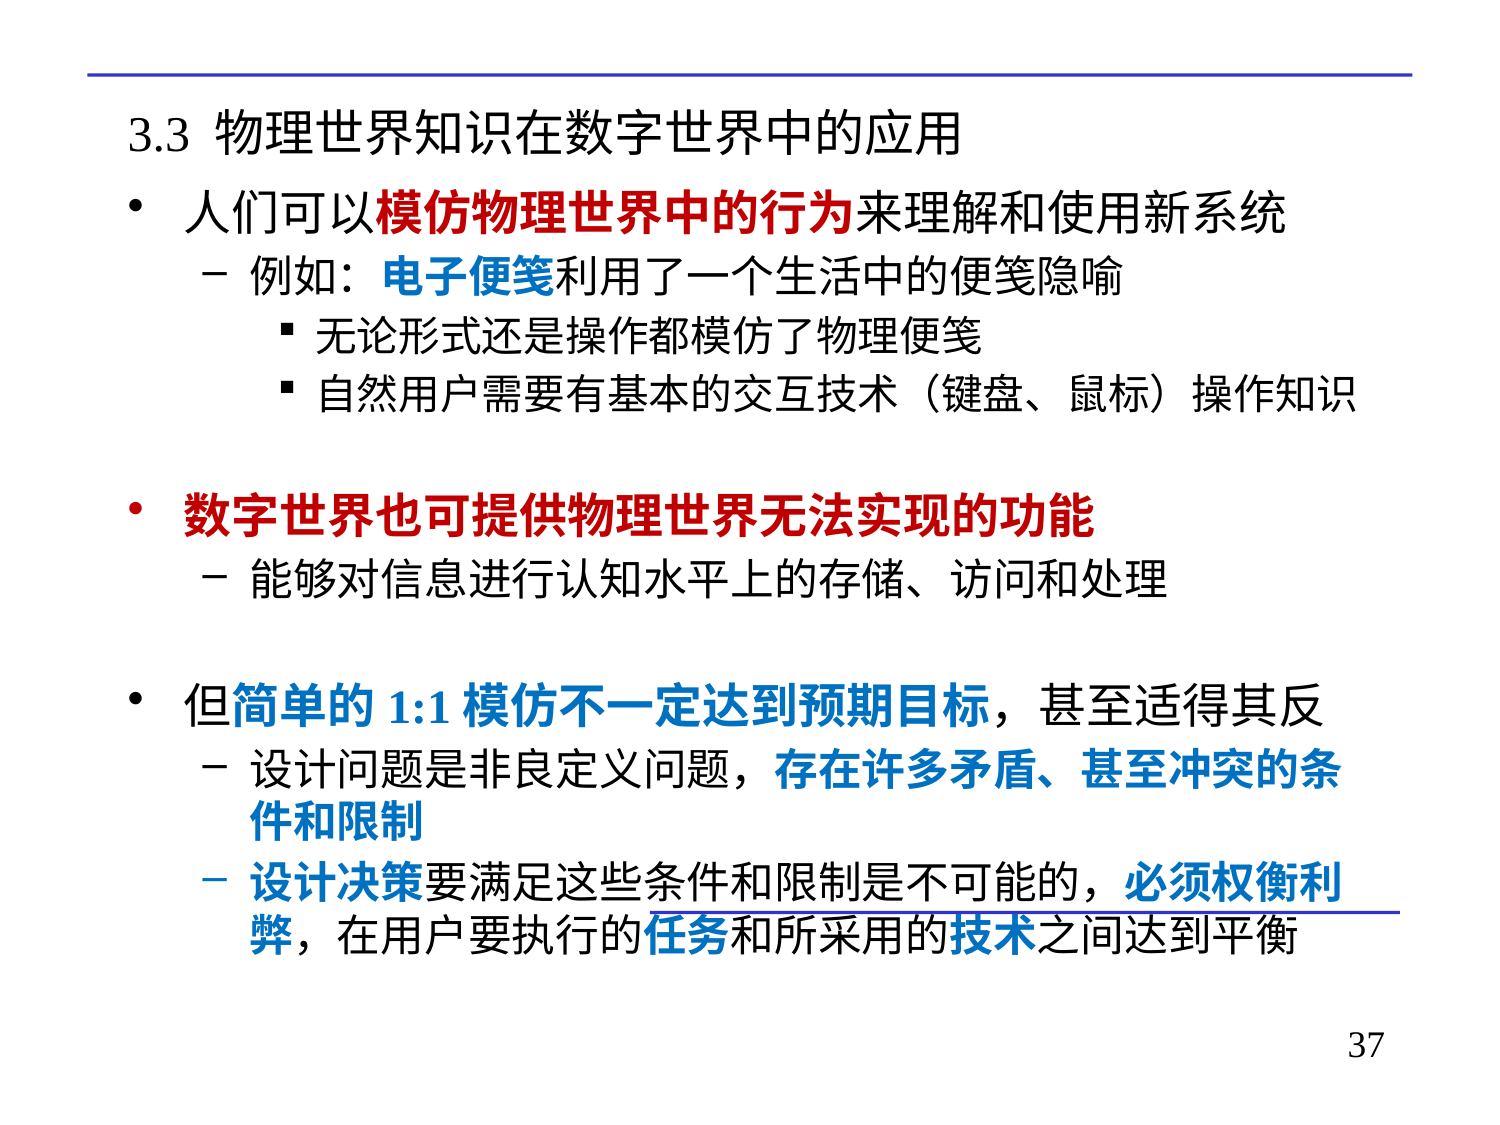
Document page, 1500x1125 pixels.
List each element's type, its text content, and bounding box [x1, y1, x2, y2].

list 人们可以模仿物理世界中的行为来理解和使用新系统 例如：电子便笺利用了一个生活中的便笺隐喻 无论形式还是操作都模仿了物理便笺 自然用户需要有基本的交互技术（键盘、鼠标）操作知识 数字世界也可提供物理世界无法实现的功能 能够对信息进行认知水平上的存储、访问和处理 但简单的1:1模仿不一定达到预期目标，甚至适得其反 设计问题是非良定义问题，存在许多矛盾、甚至冲突的条件和限制 设计决策要满足这些条件和限制是不可能的，必须权衡利弊，在用户要执行的任务和所采用的技术之间达到平衡 [112, 174, 1388, 900]
slide_number 37 [1087, 1012, 1401, 1088]
title 3.3 物理世界知识在数字世界中的应用 [112, 87, 1388, 174]
